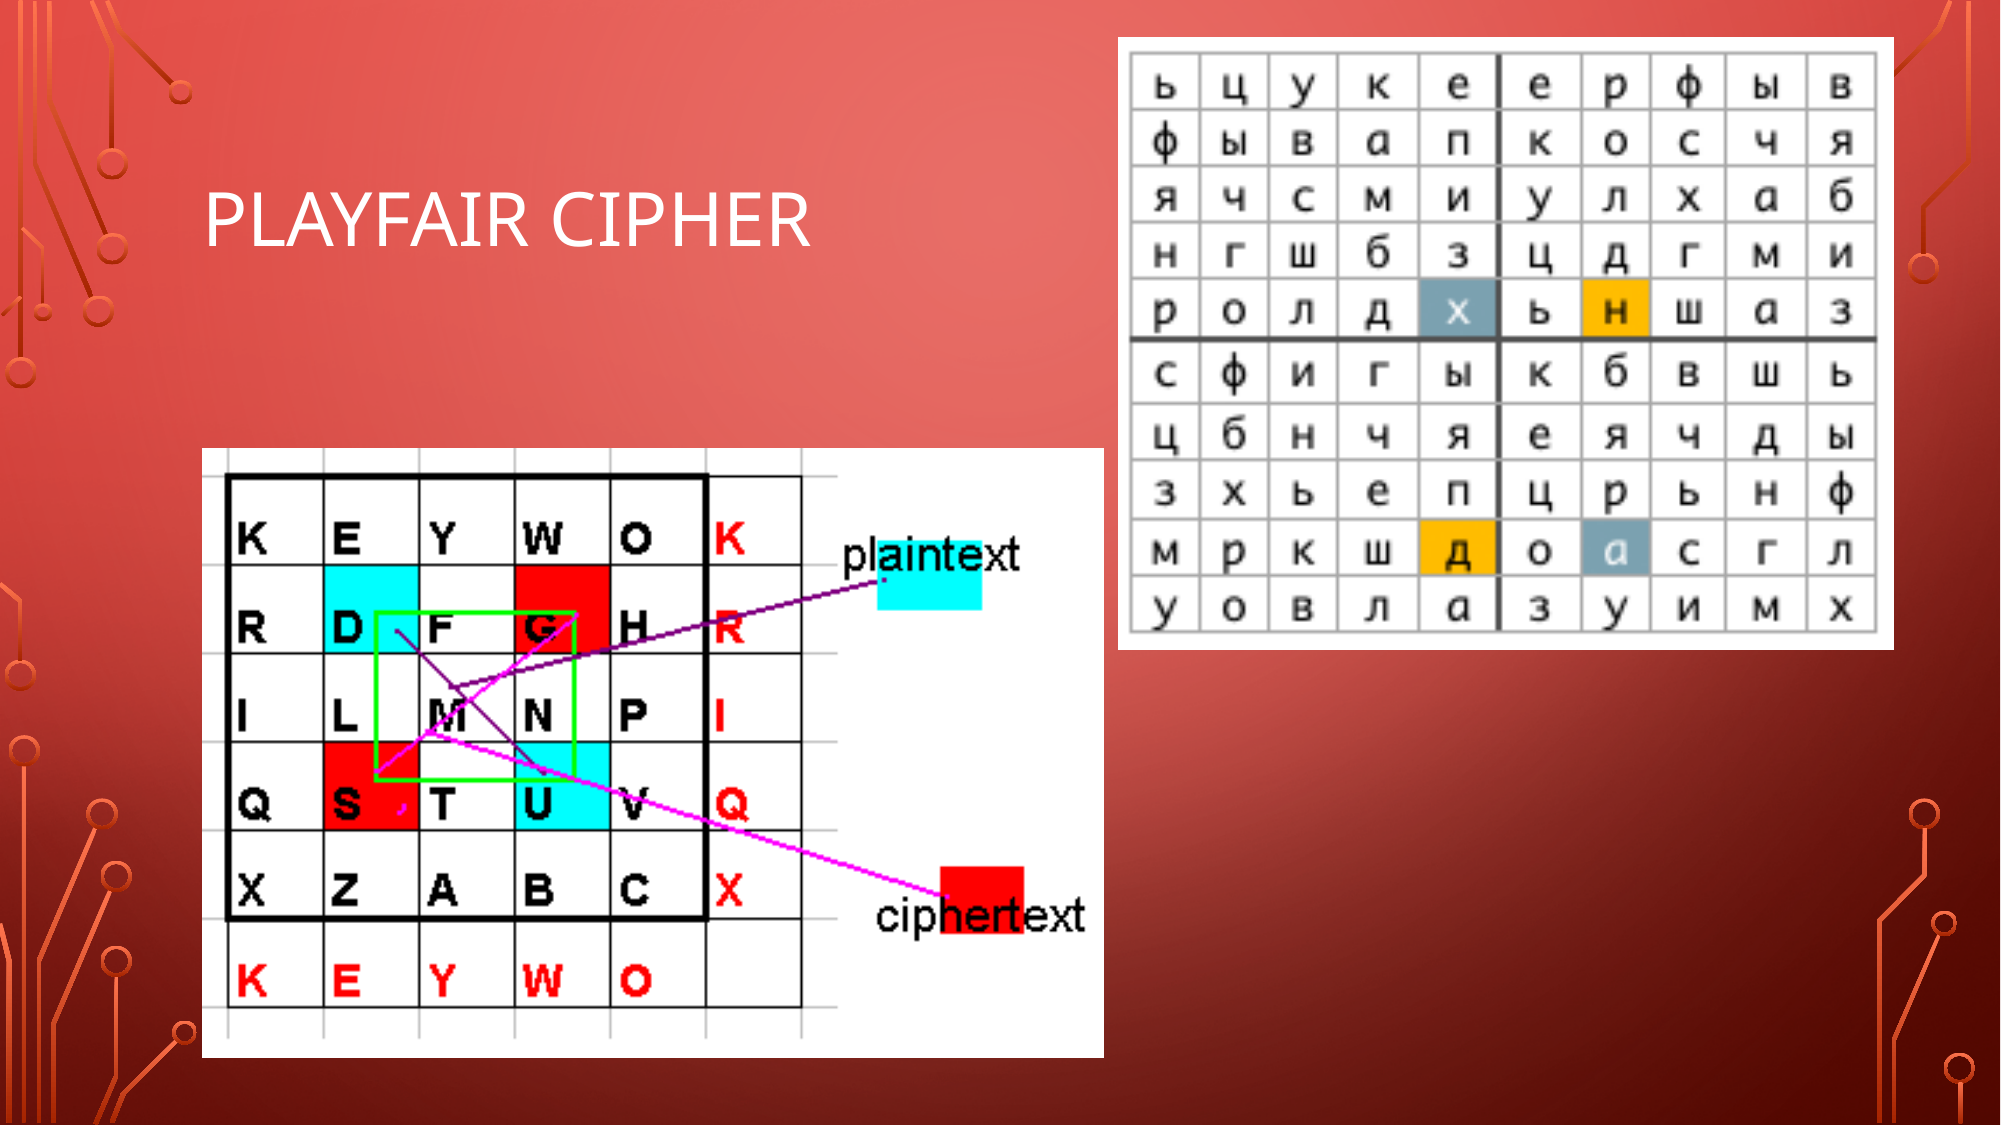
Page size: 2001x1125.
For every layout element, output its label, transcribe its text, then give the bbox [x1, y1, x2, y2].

picture [202, 447, 1104, 1059]
picture [1118, 37, 1894, 651]
title Playfair Cipher [187, 101, 1118, 344]
